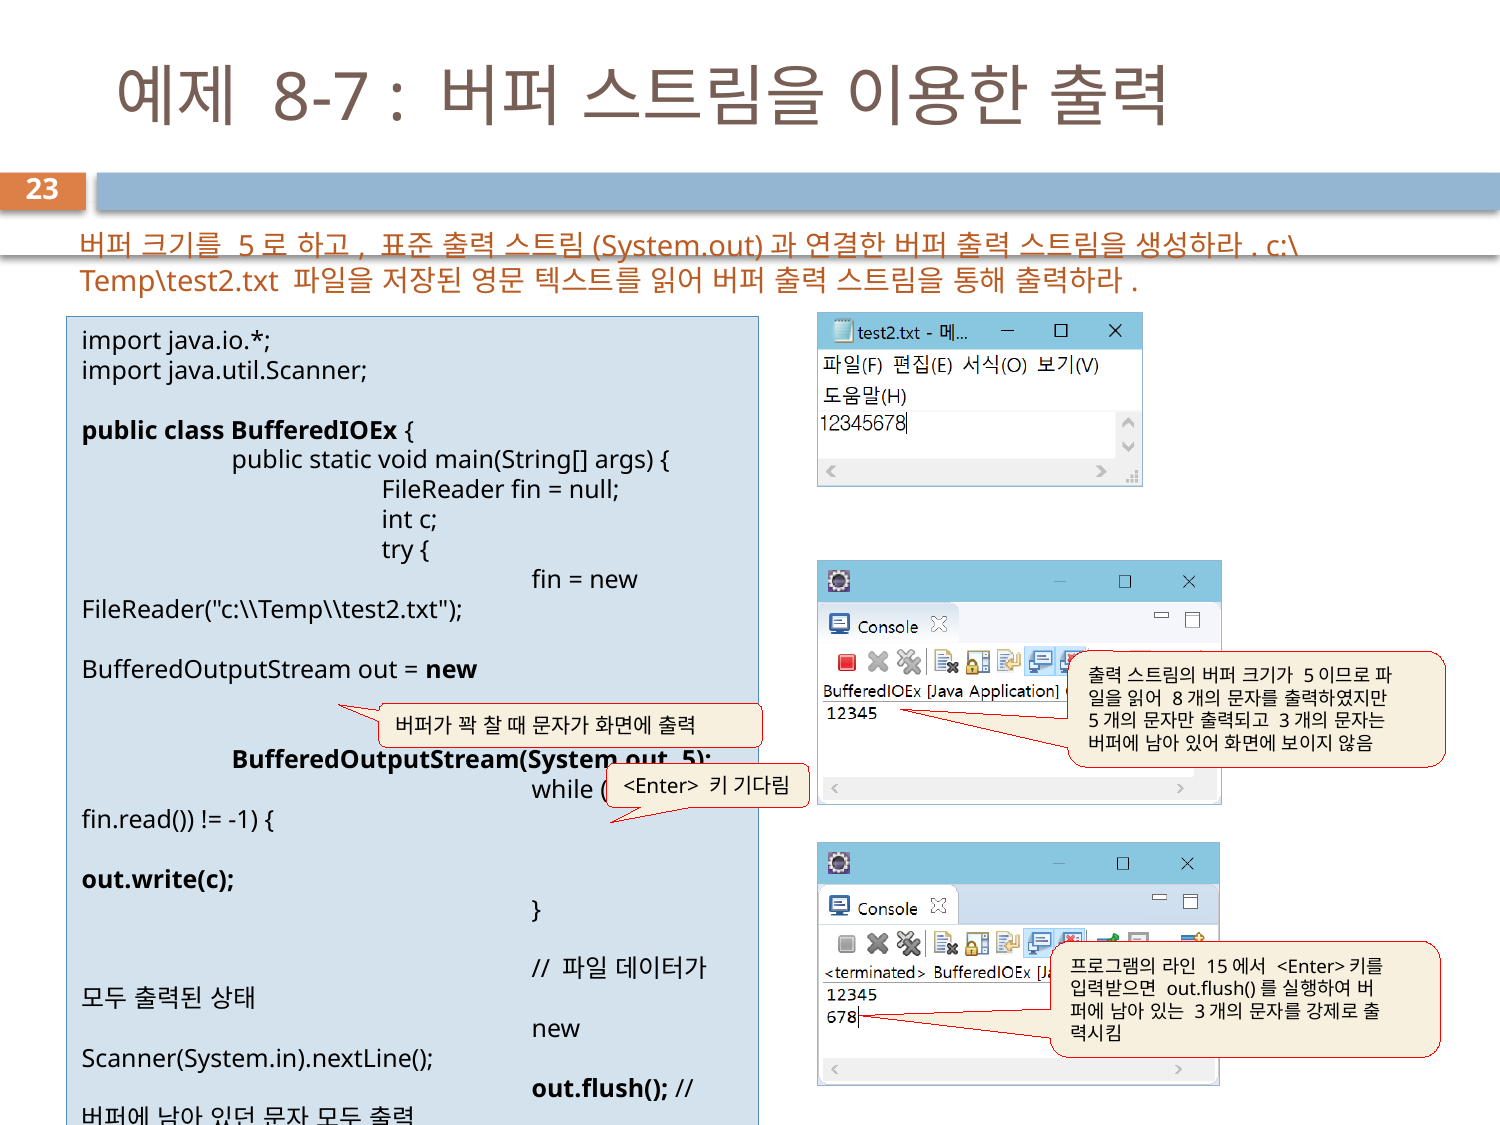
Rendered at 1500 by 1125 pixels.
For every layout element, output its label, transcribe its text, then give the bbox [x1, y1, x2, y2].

text_box 버퍼 크기를 5로 하고, 표준 출력 스트림(System.out)과 연결한 버퍼 출력 스트림을 생성하라. c:\ Temp\test2.txt 파일을 저장된 영문 텍스트를 읽어 버퍼 출력 스트림을 통해 출력하라. [64, 219, 1436, 305]
text_box 프로그램의 라인 15에서 <Enter>키를 입력받으면 out.flush()를 실행하여 버 퍼에 남아 있는 3개의 문자를 강제로 출 력시킴 [1225, 941, 1441, 1058]
picture [817, 842, 1220, 1086]
picture [817, 559, 1222, 805]
text_box 버퍼가 꽉 찰 때 문자가 화면에 출력 [338, 703, 763, 748]
text_box <Enter> 키 기다림 [606, 763, 810, 823]
picture [817, 312, 1143, 487]
text_box 출력 스트림의 버퍼 크기가 5이므로 파 일을 읽어 8개의 문자를 출력하였지만 5개의 문자만 출력되고 3개의 문자는 버퍼에 남아 있어 화면에 보이지 않음 [1228, 651, 1446, 768]
text_box import java.io.*; import java.util.Scanner; public class BufferedIOEx { public static void main(String[] args) { FileReader fin = null; int c; try { fin = new FileReader("c:\\Temp\\test2.txt"); BufferedOutputStream out = new BufferedOutputStream(System.out, 5); while ((c = fin.read()) != -1) { out.write(c); } // 파일 데이터가 모두 출력된 상태 new Scanner(System.in).nextLine(); out.flush(); // 버퍼에 남아 있던 문자 모두 출력 fin.close(); out.close(); } catch (IOException e) { e.printStackTrace(); } } } [66, 316, 759, 1125]
title 예제 8-7 : 버퍼 스트림을 이용한 출력 [100, 37, 1438, 149]
slide_number 23 [0, 170, 87, 211]
